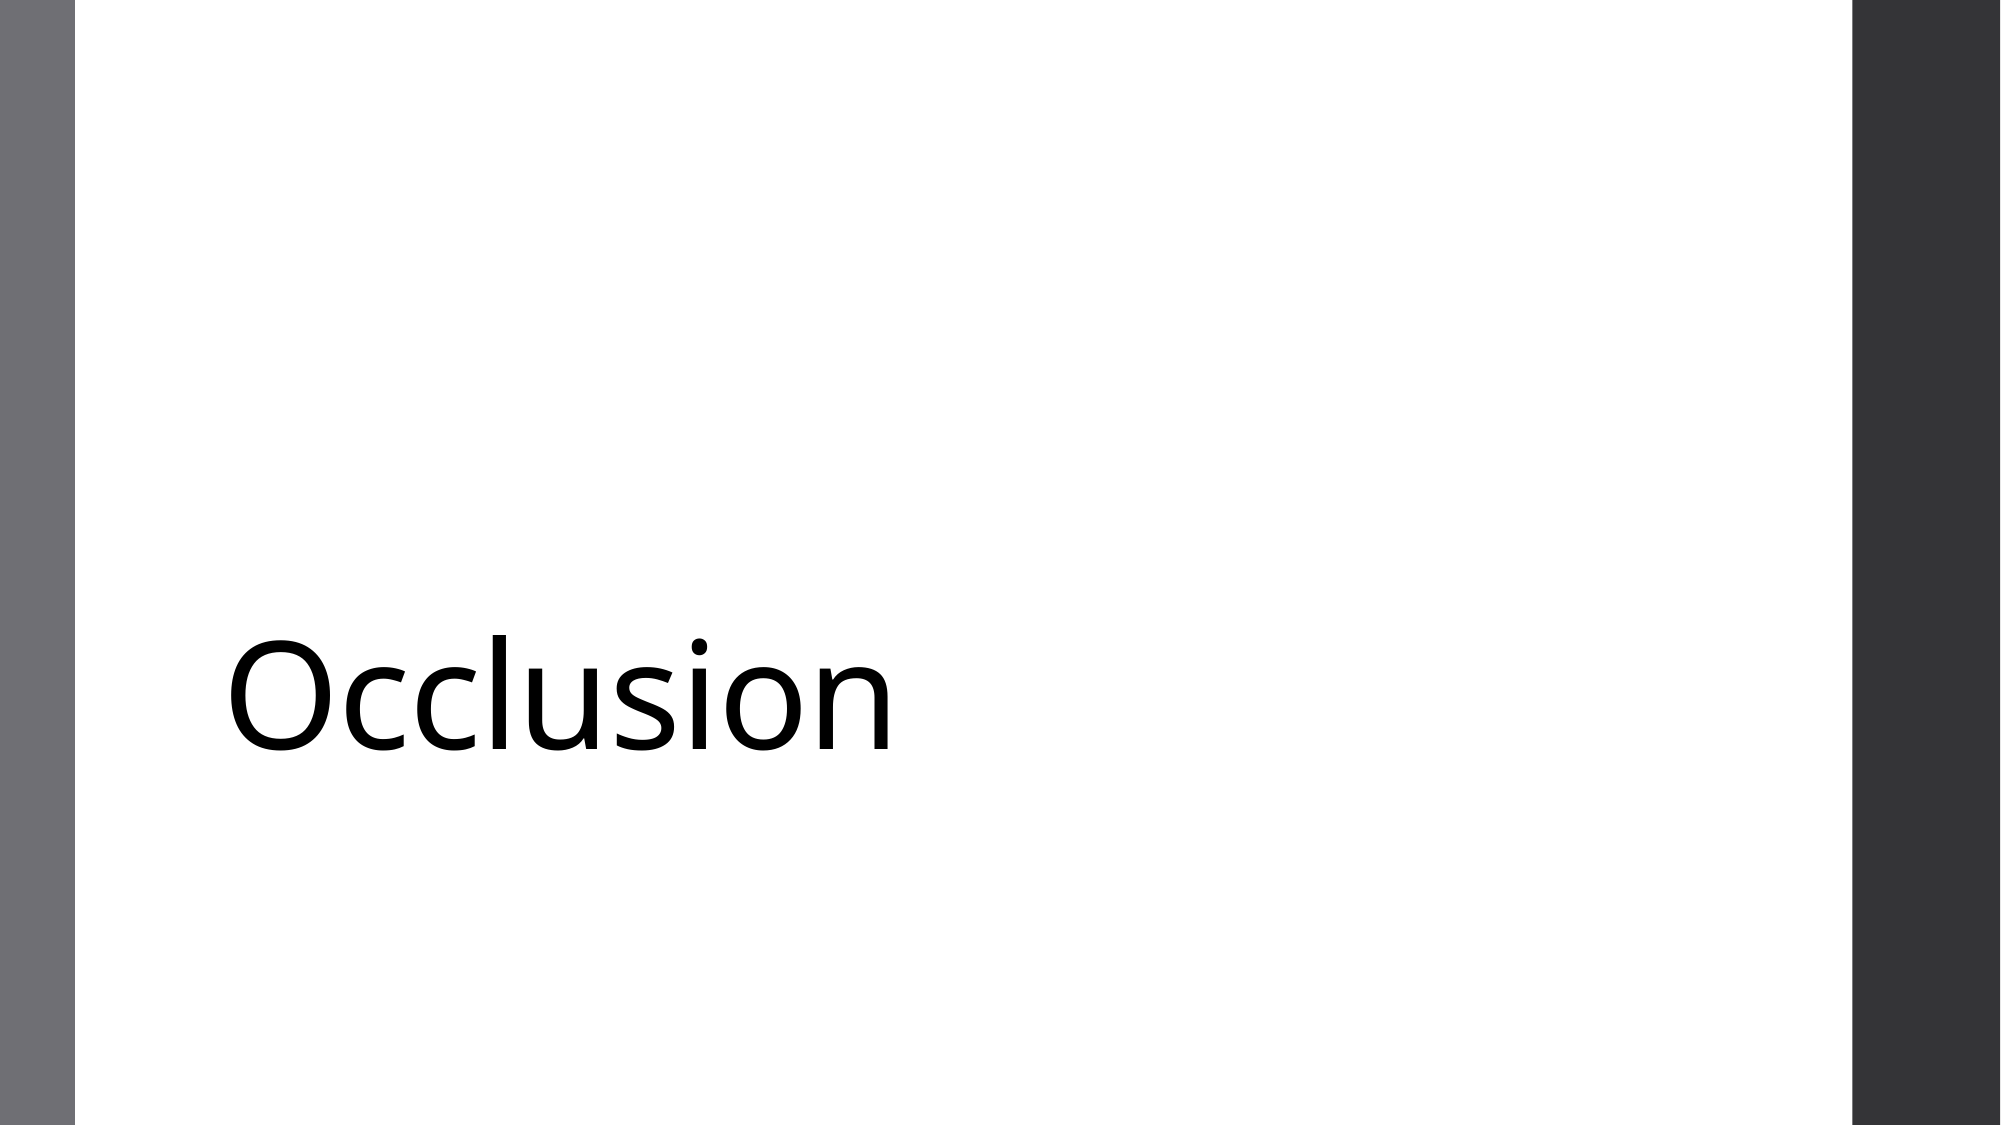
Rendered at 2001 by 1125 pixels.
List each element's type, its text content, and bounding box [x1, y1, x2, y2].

title Occlusion [206, 124, 1752, 788]
